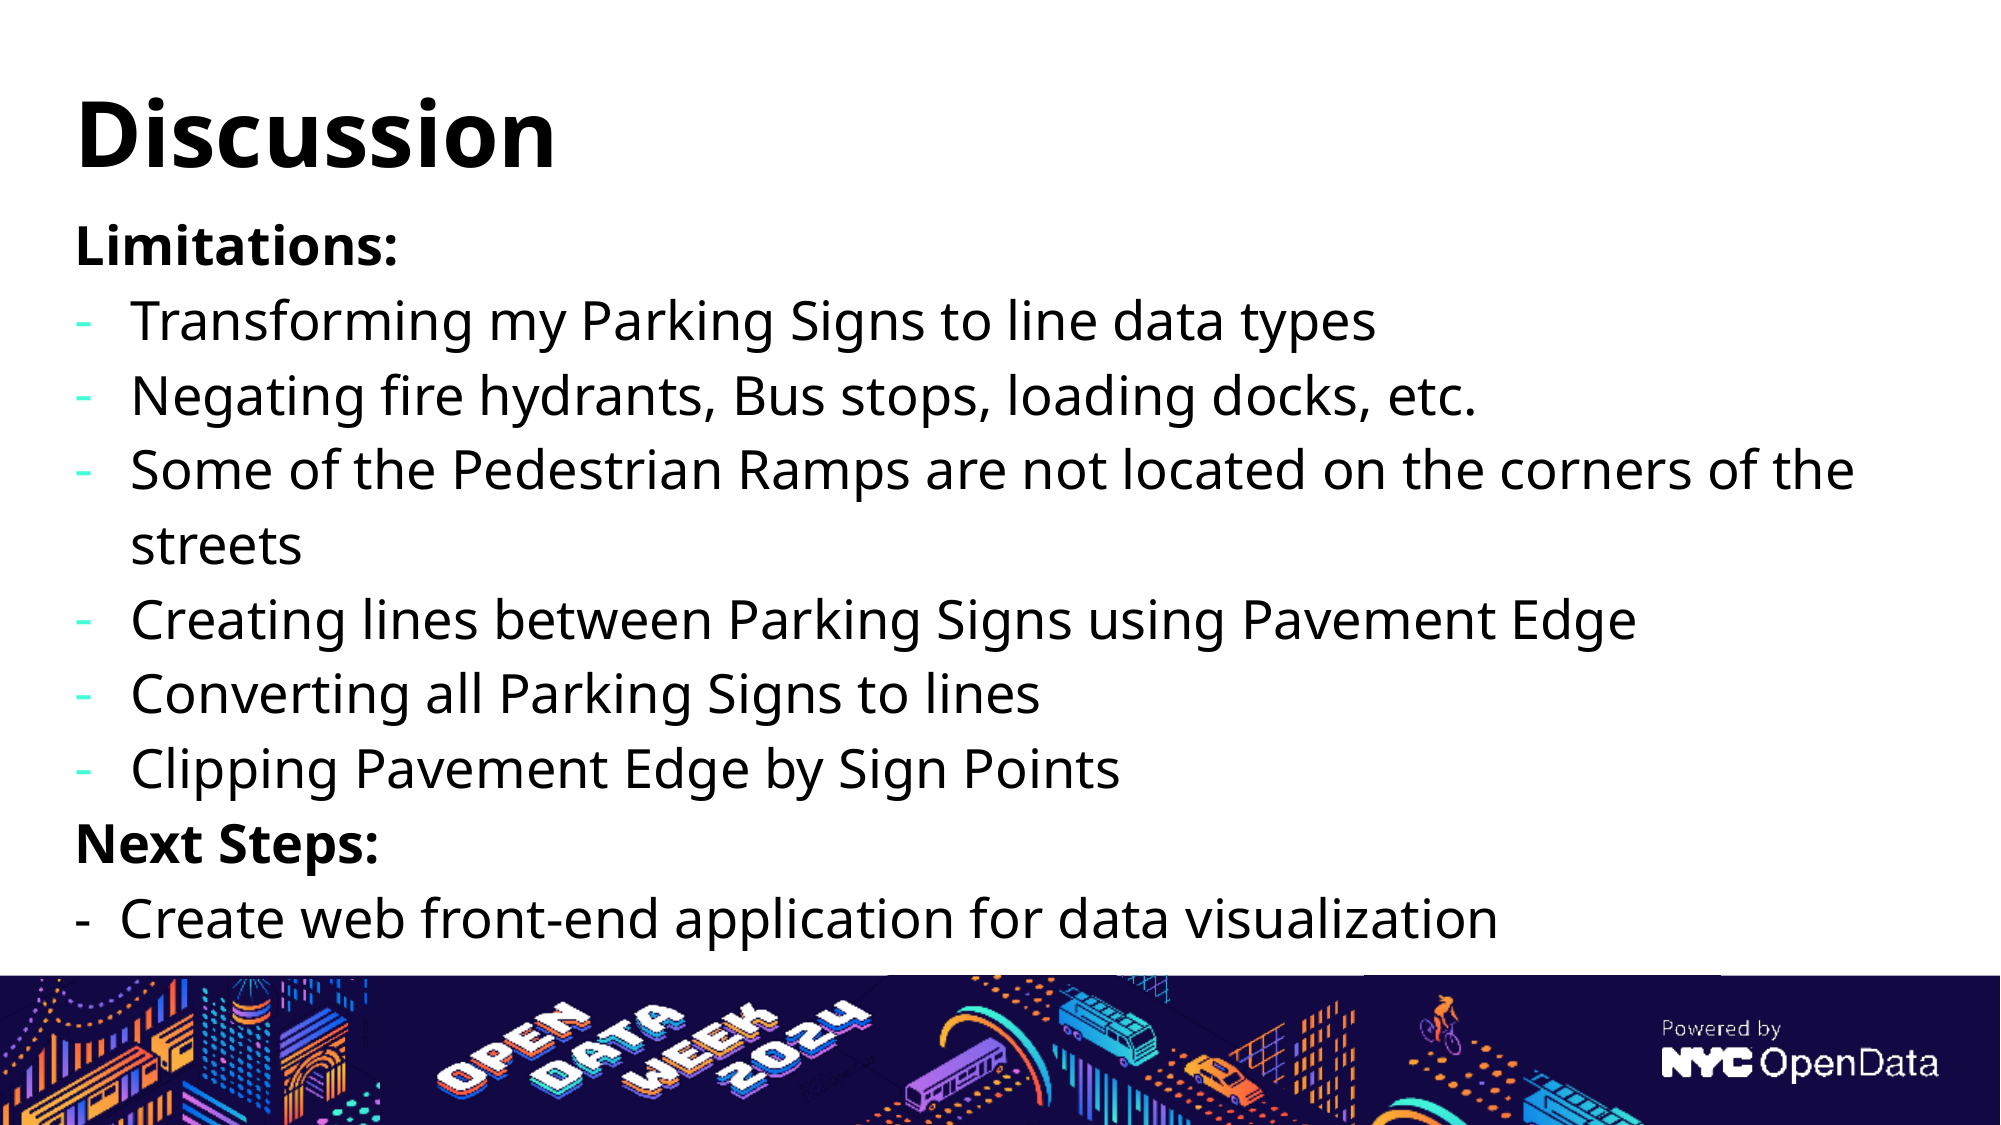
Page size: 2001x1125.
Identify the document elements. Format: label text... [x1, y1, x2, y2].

picture [0, 979, 380, 1125]
text_box Discussion [59, 68, 1943, 195]
text_box Limitations: Transforming my Parking Signs to line data types Negating fire hydrants, Bus stops, loading docks, etc. Some of the Pedestrian Ramps are not located on the corners of the streets Creating lines between Parking Signs using Pavement Edge Converting all Parking Signs to lines Clipping Pavement Edge by Sign Points Next Steps: - Create web front-end application for data visualization [59, 194, 1917, 917]
picture [436, 975, 1939, 1125]
